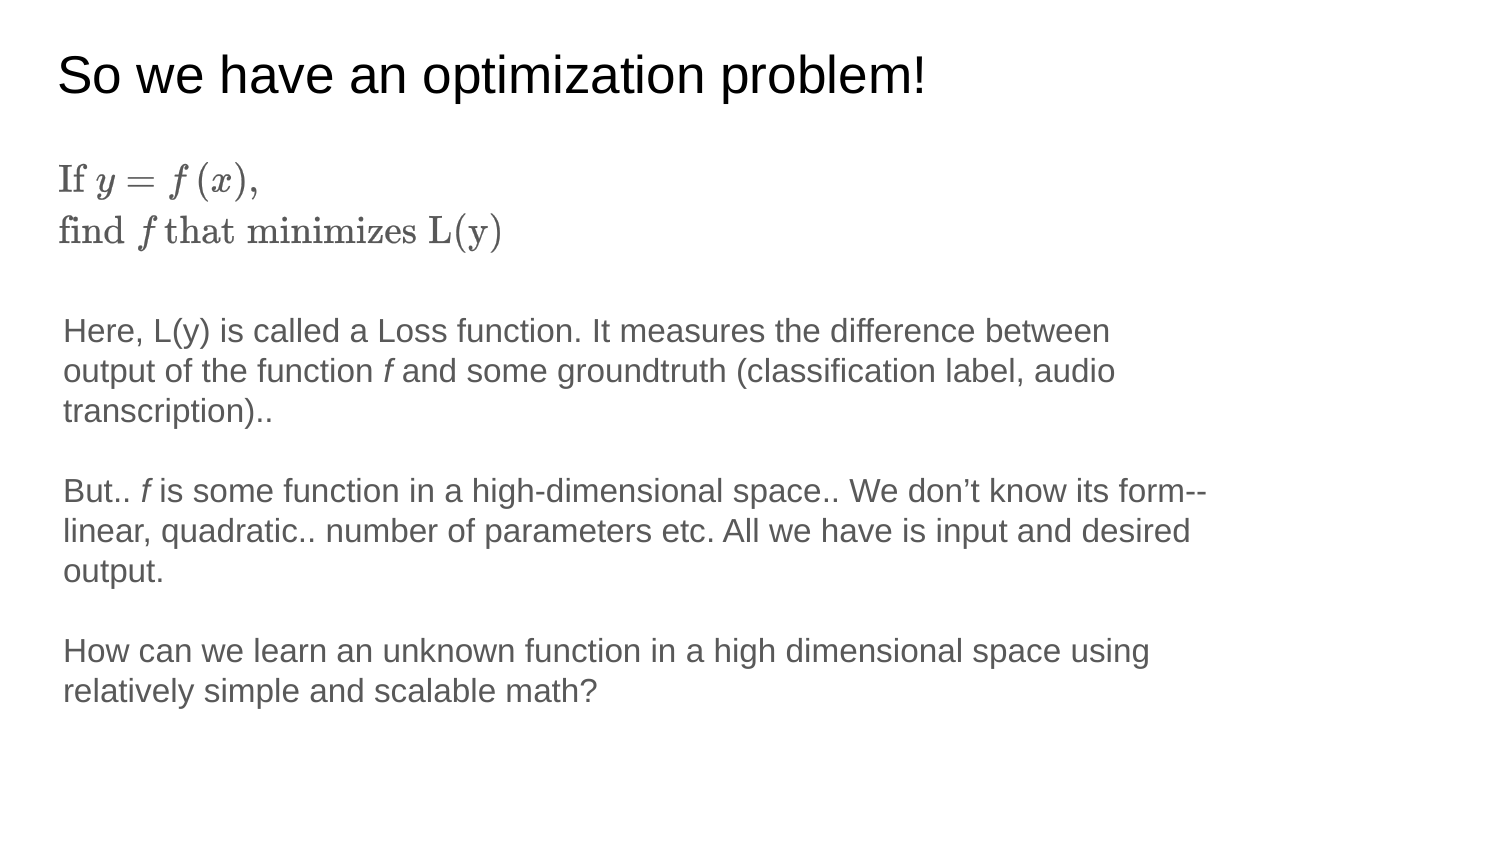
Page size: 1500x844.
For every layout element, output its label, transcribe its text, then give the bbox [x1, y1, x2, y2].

picture [59, 161, 500, 253]
title So we have an optimization problem! [42, 25, 1441, 120]
text_box Here, L(y) is called a Loss function. It measures the difference between output of the function f and some groundtruth (classification label, audio transcription).. But.. f is some function in a high-dimensional space.. We don’t know its form--linear, quadratic.. number of parameters etc. All we have is input and desired output. How can we learn an unknown function in a high dimensional space using relatively simple and scalable math? [48, 294, 1227, 724]
